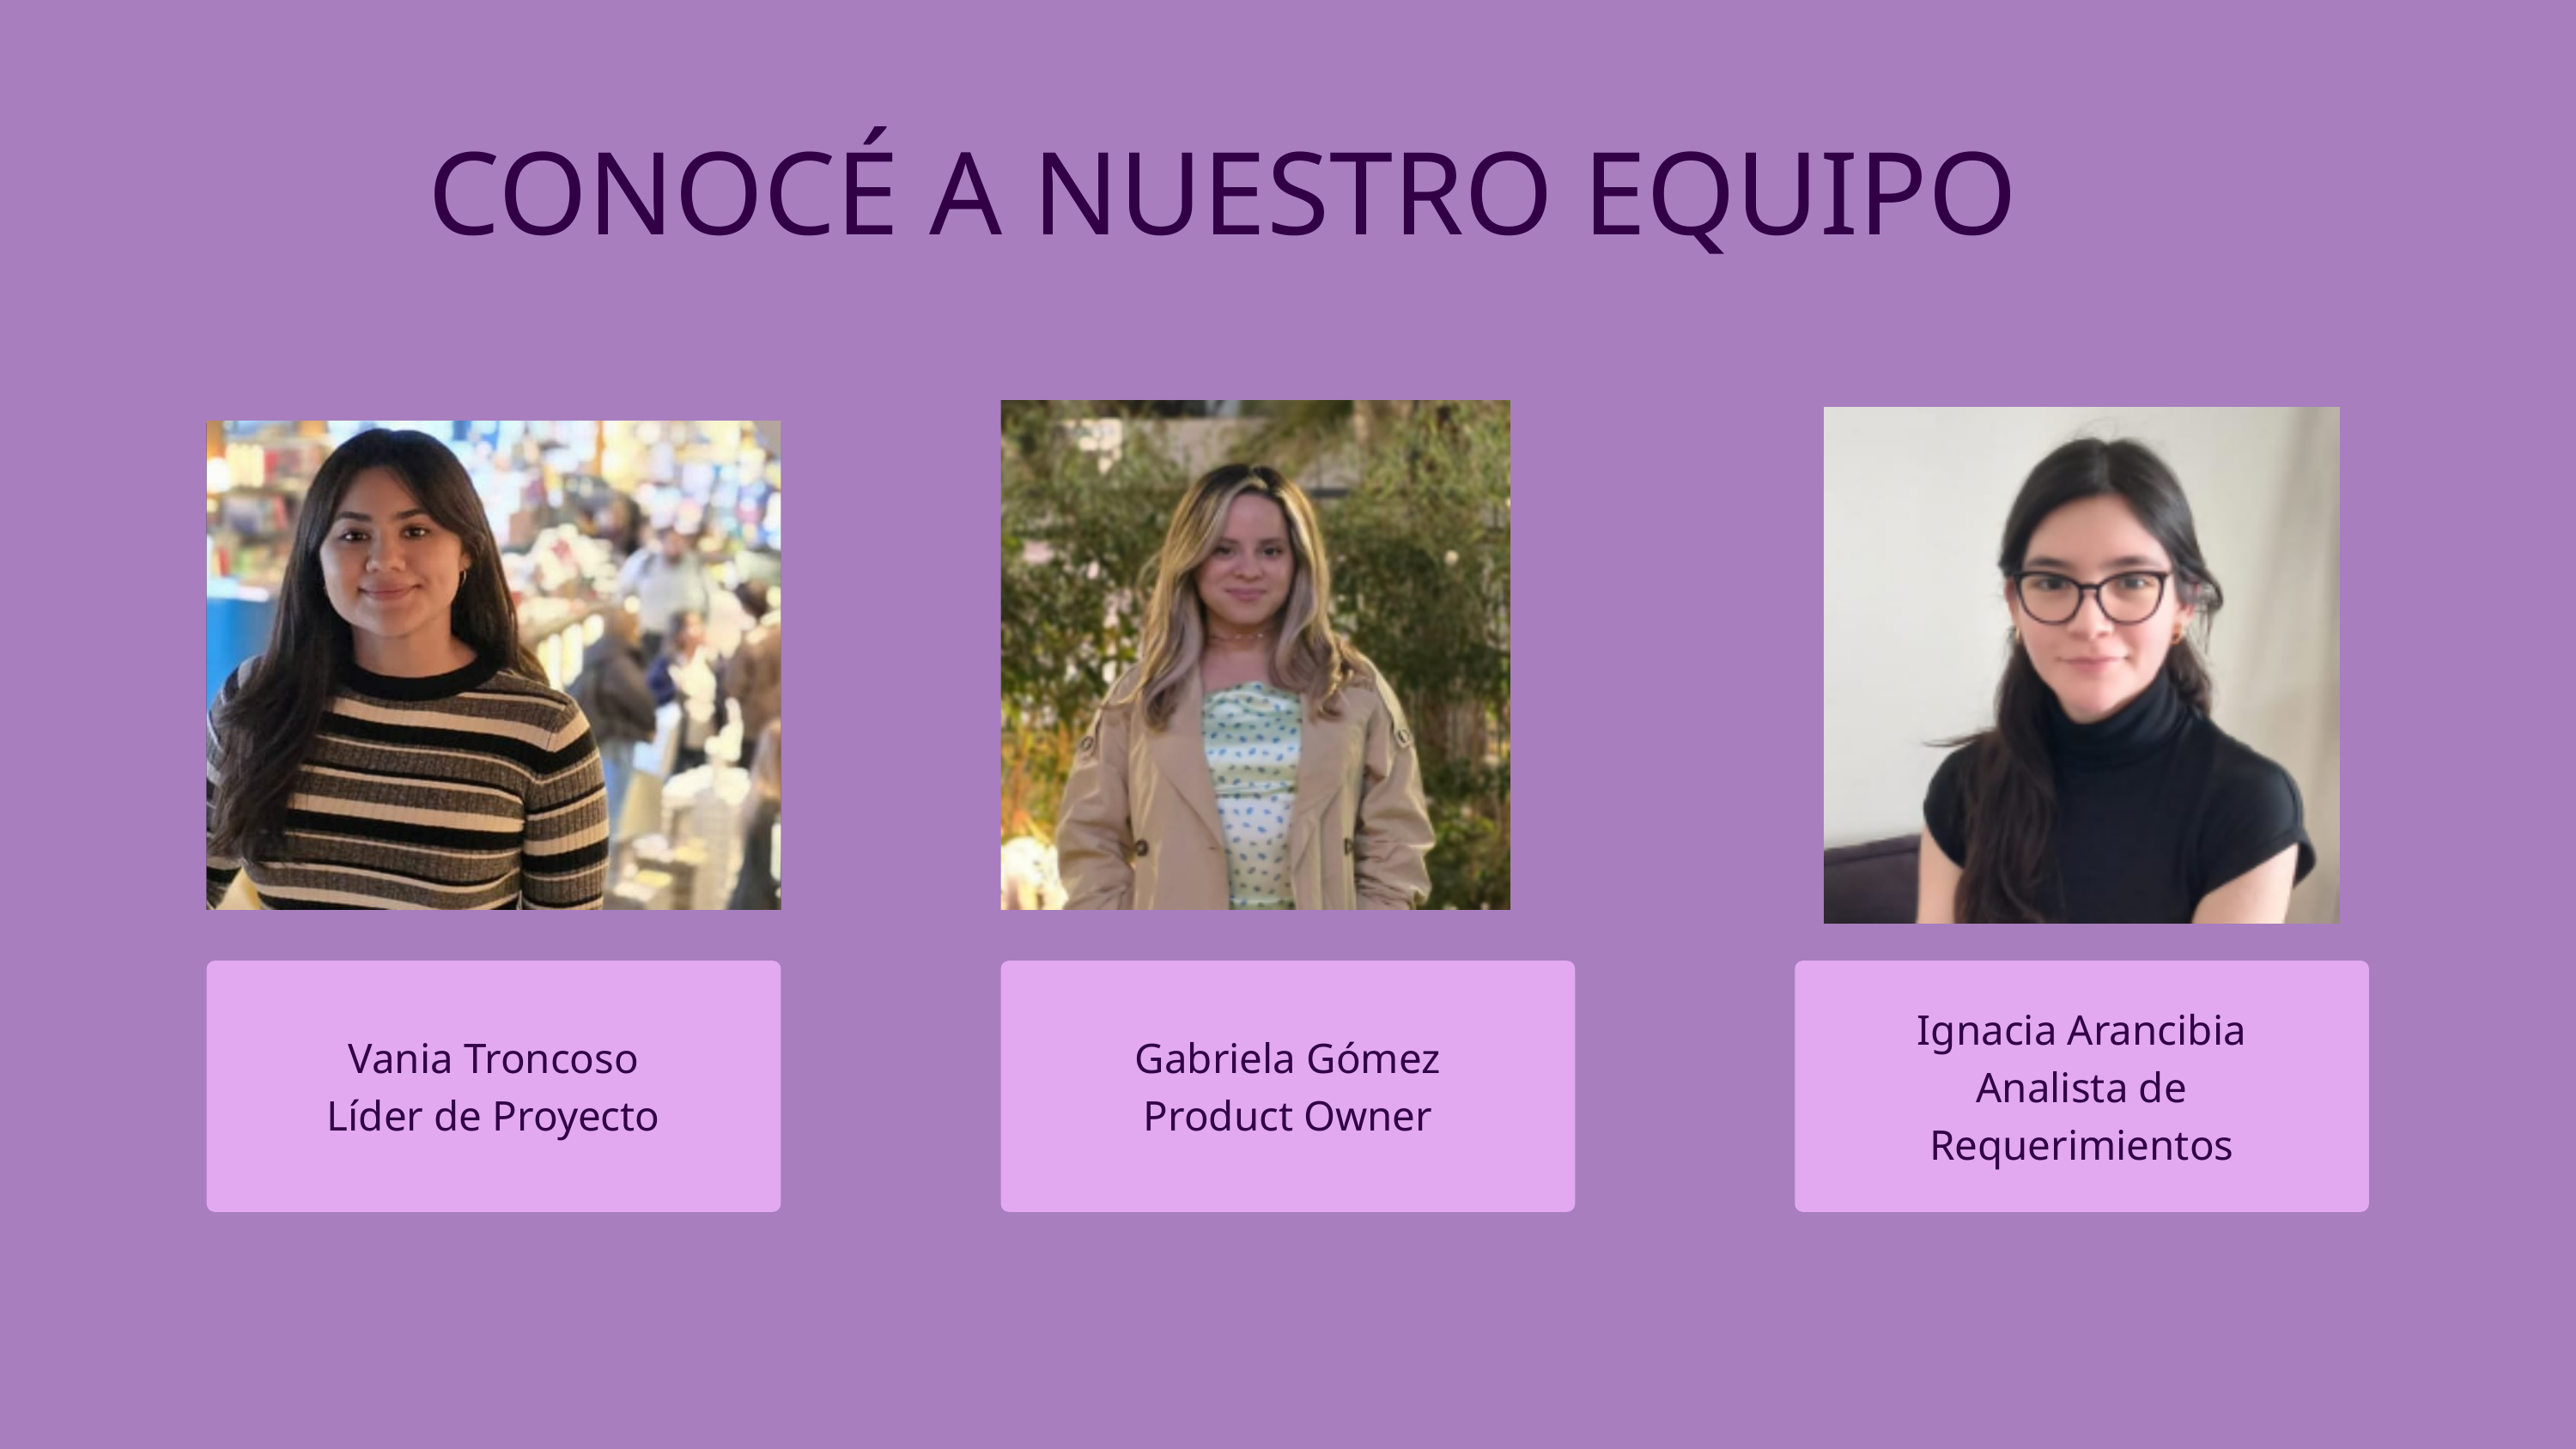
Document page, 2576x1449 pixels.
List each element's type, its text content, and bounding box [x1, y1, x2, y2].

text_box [206, 960, 781, 1213]
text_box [1000, 960, 1576, 1213]
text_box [206, 421, 781, 910]
text_box CONOCÉ A NUESTRO EQUIPO [292, 97, 2154, 258]
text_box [1000, 400, 1511, 910]
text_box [1823, 407, 2341, 924]
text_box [1794, 960, 2370, 1213]
